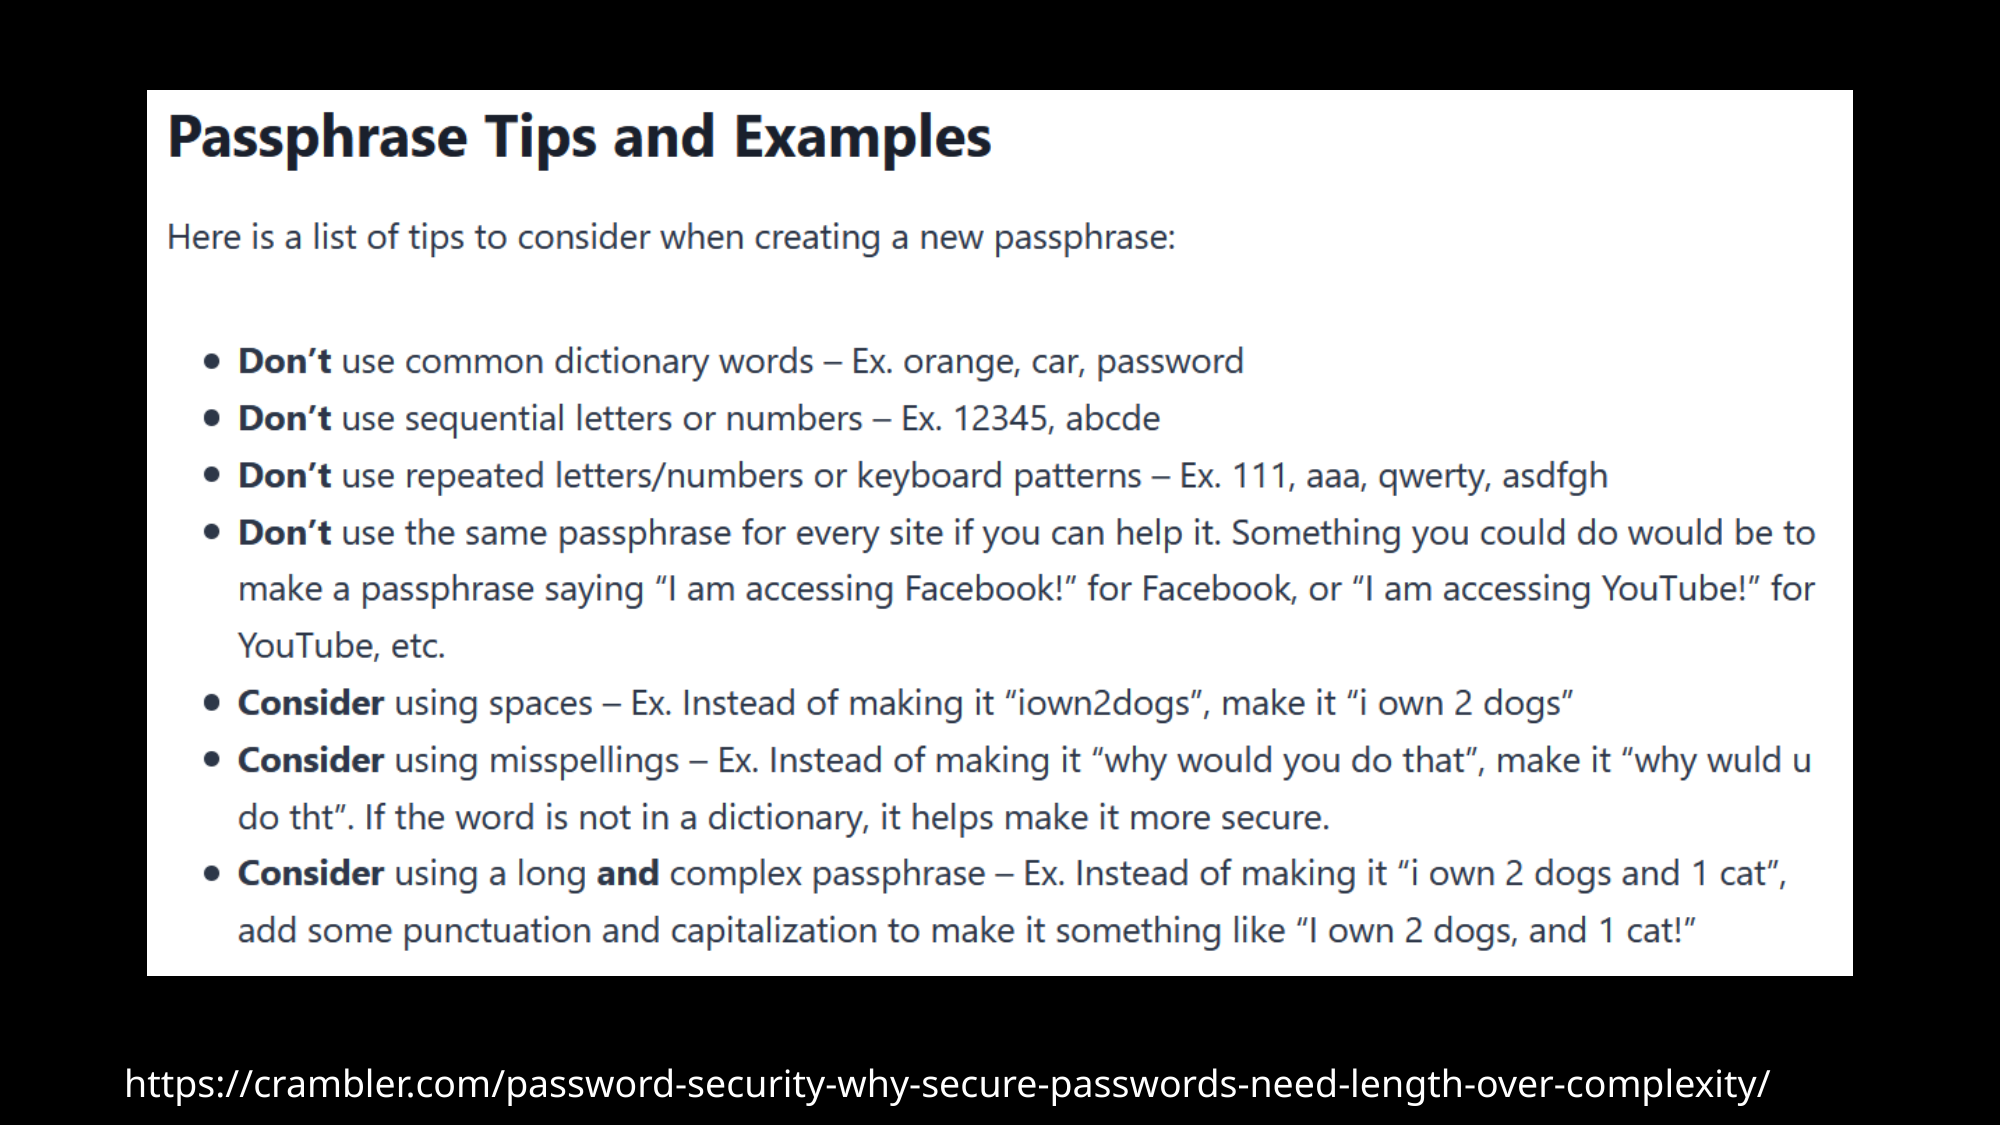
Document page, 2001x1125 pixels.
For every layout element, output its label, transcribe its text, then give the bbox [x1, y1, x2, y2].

text_box https://crambler.com/password-security-why-secure-passwords-need-length-over-complexity/ [109, 1052, 1983, 1112]
picture [147, 90, 1853, 976]
